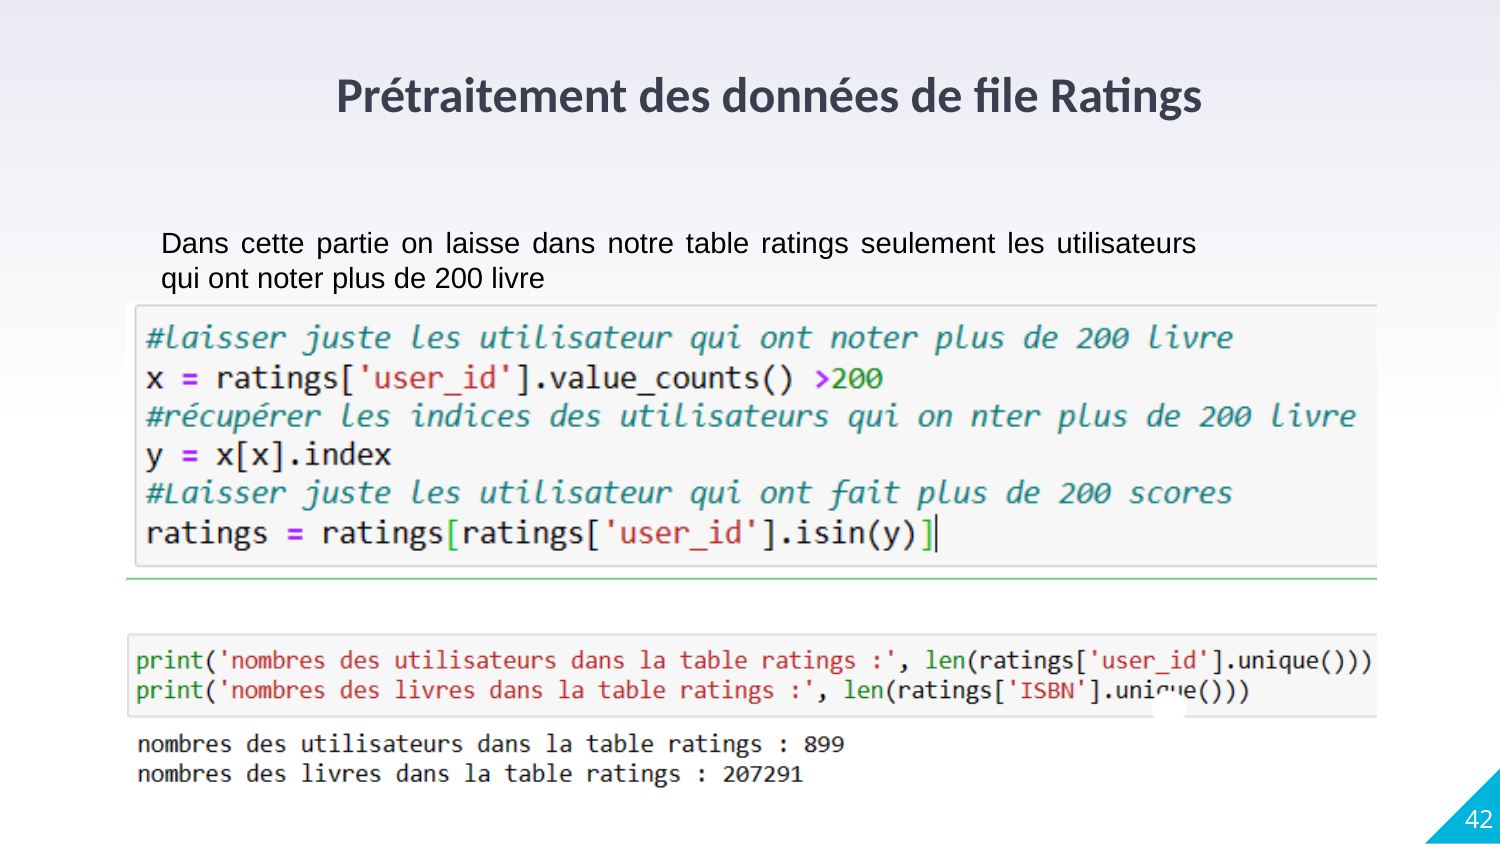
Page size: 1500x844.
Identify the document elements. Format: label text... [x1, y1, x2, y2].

picture [126, 629, 1377, 800]
slide_number 42 [1418, 760, 1494, 838]
picture [126, 302, 1377, 583]
text_box Dans cette partie on laisse dans notre table ratings seulement les utilisateurs qui ont noter plus de 200 livre [146, 217, 1214, 301]
text_box Prétraitement des données de file Ratings [321, 54, 1500, 190]
